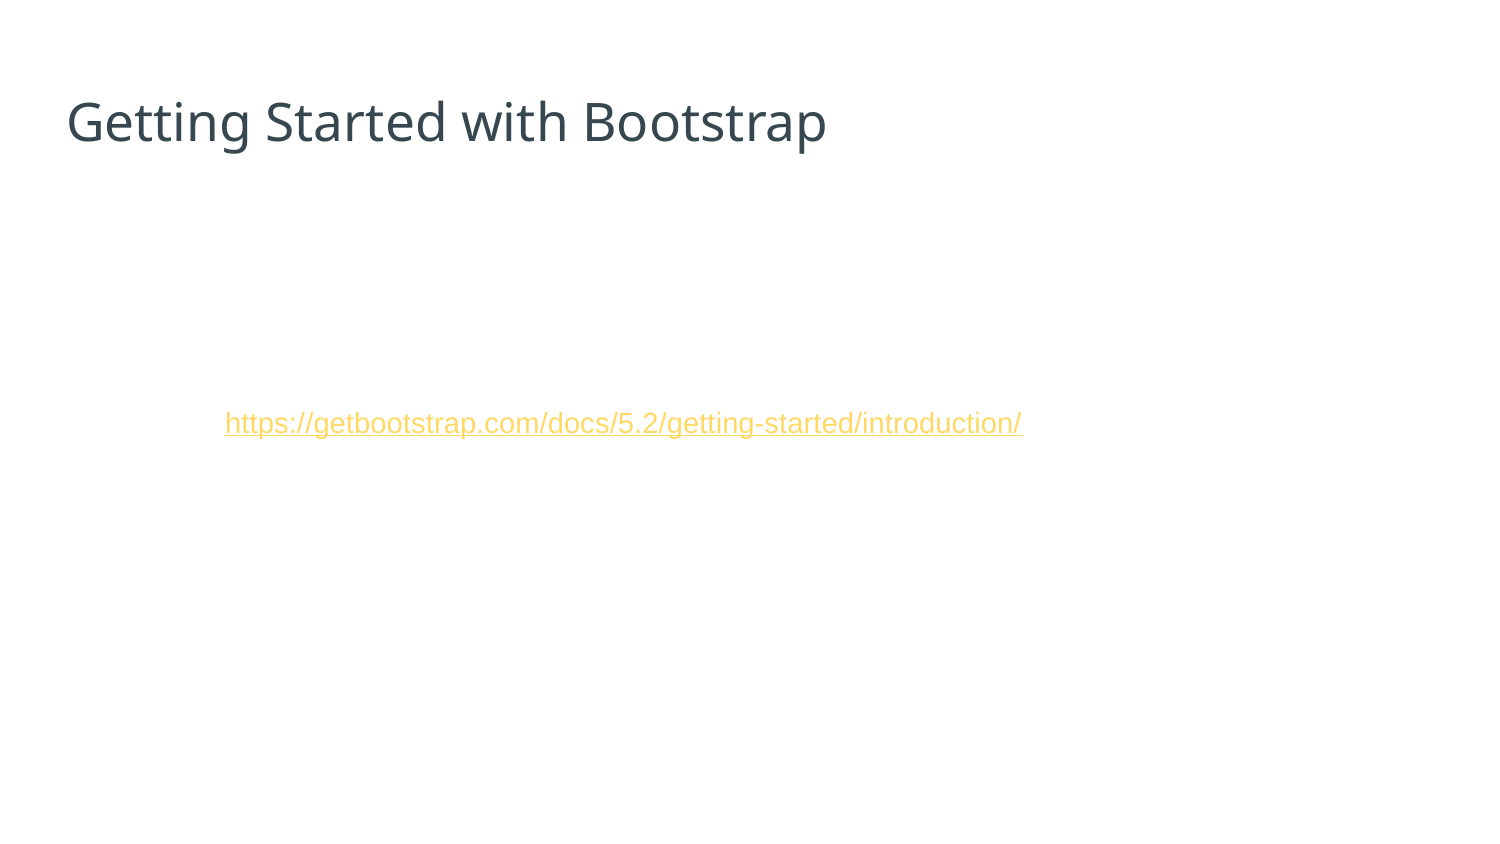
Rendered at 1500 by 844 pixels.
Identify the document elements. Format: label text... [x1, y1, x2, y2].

text_box https://getbootstrap.com/docs/5.2/getting-started/introduction/ [210, 388, 1080, 454]
title Getting Started with Bootstrap [51, 72, 1449, 167]
